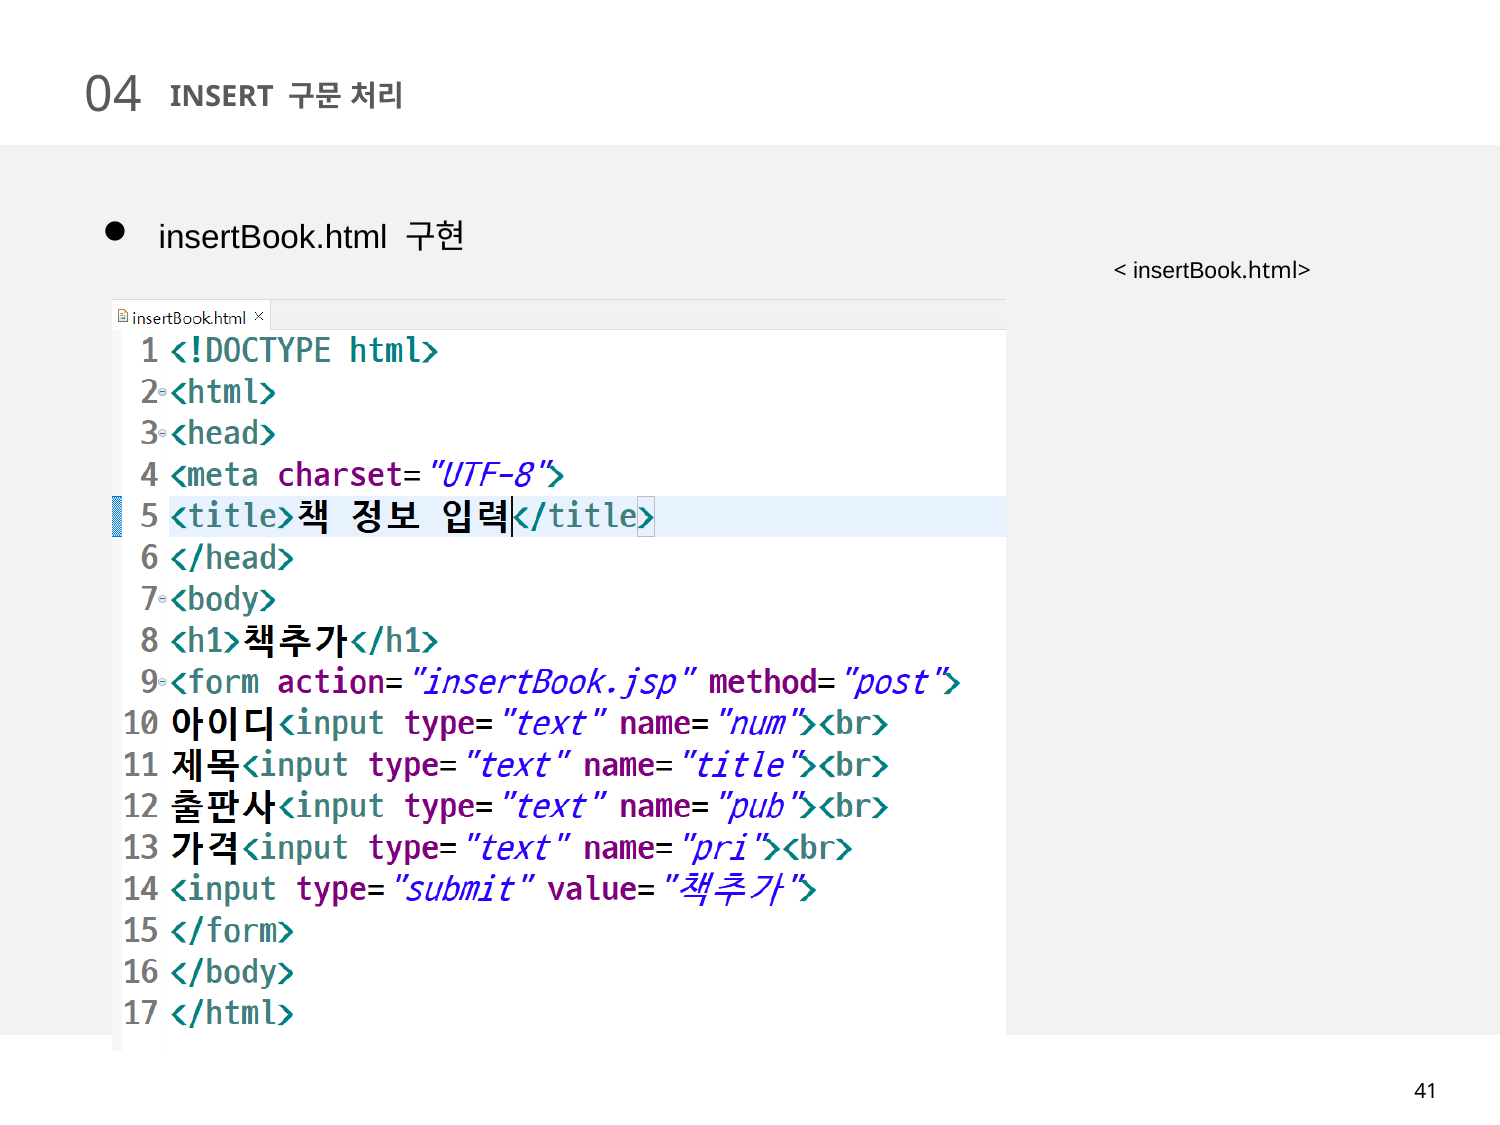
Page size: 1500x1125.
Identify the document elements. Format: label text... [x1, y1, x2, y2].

slide_number 41 [1399, 1070, 1477, 1112]
picture [111, 299, 1006, 1051]
text_box insertBook.html 구현 [77, 208, 1412, 263]
text_box < insertBook.html> [1098, 247, 1326, 291]
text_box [64, 54, 423, 131]
